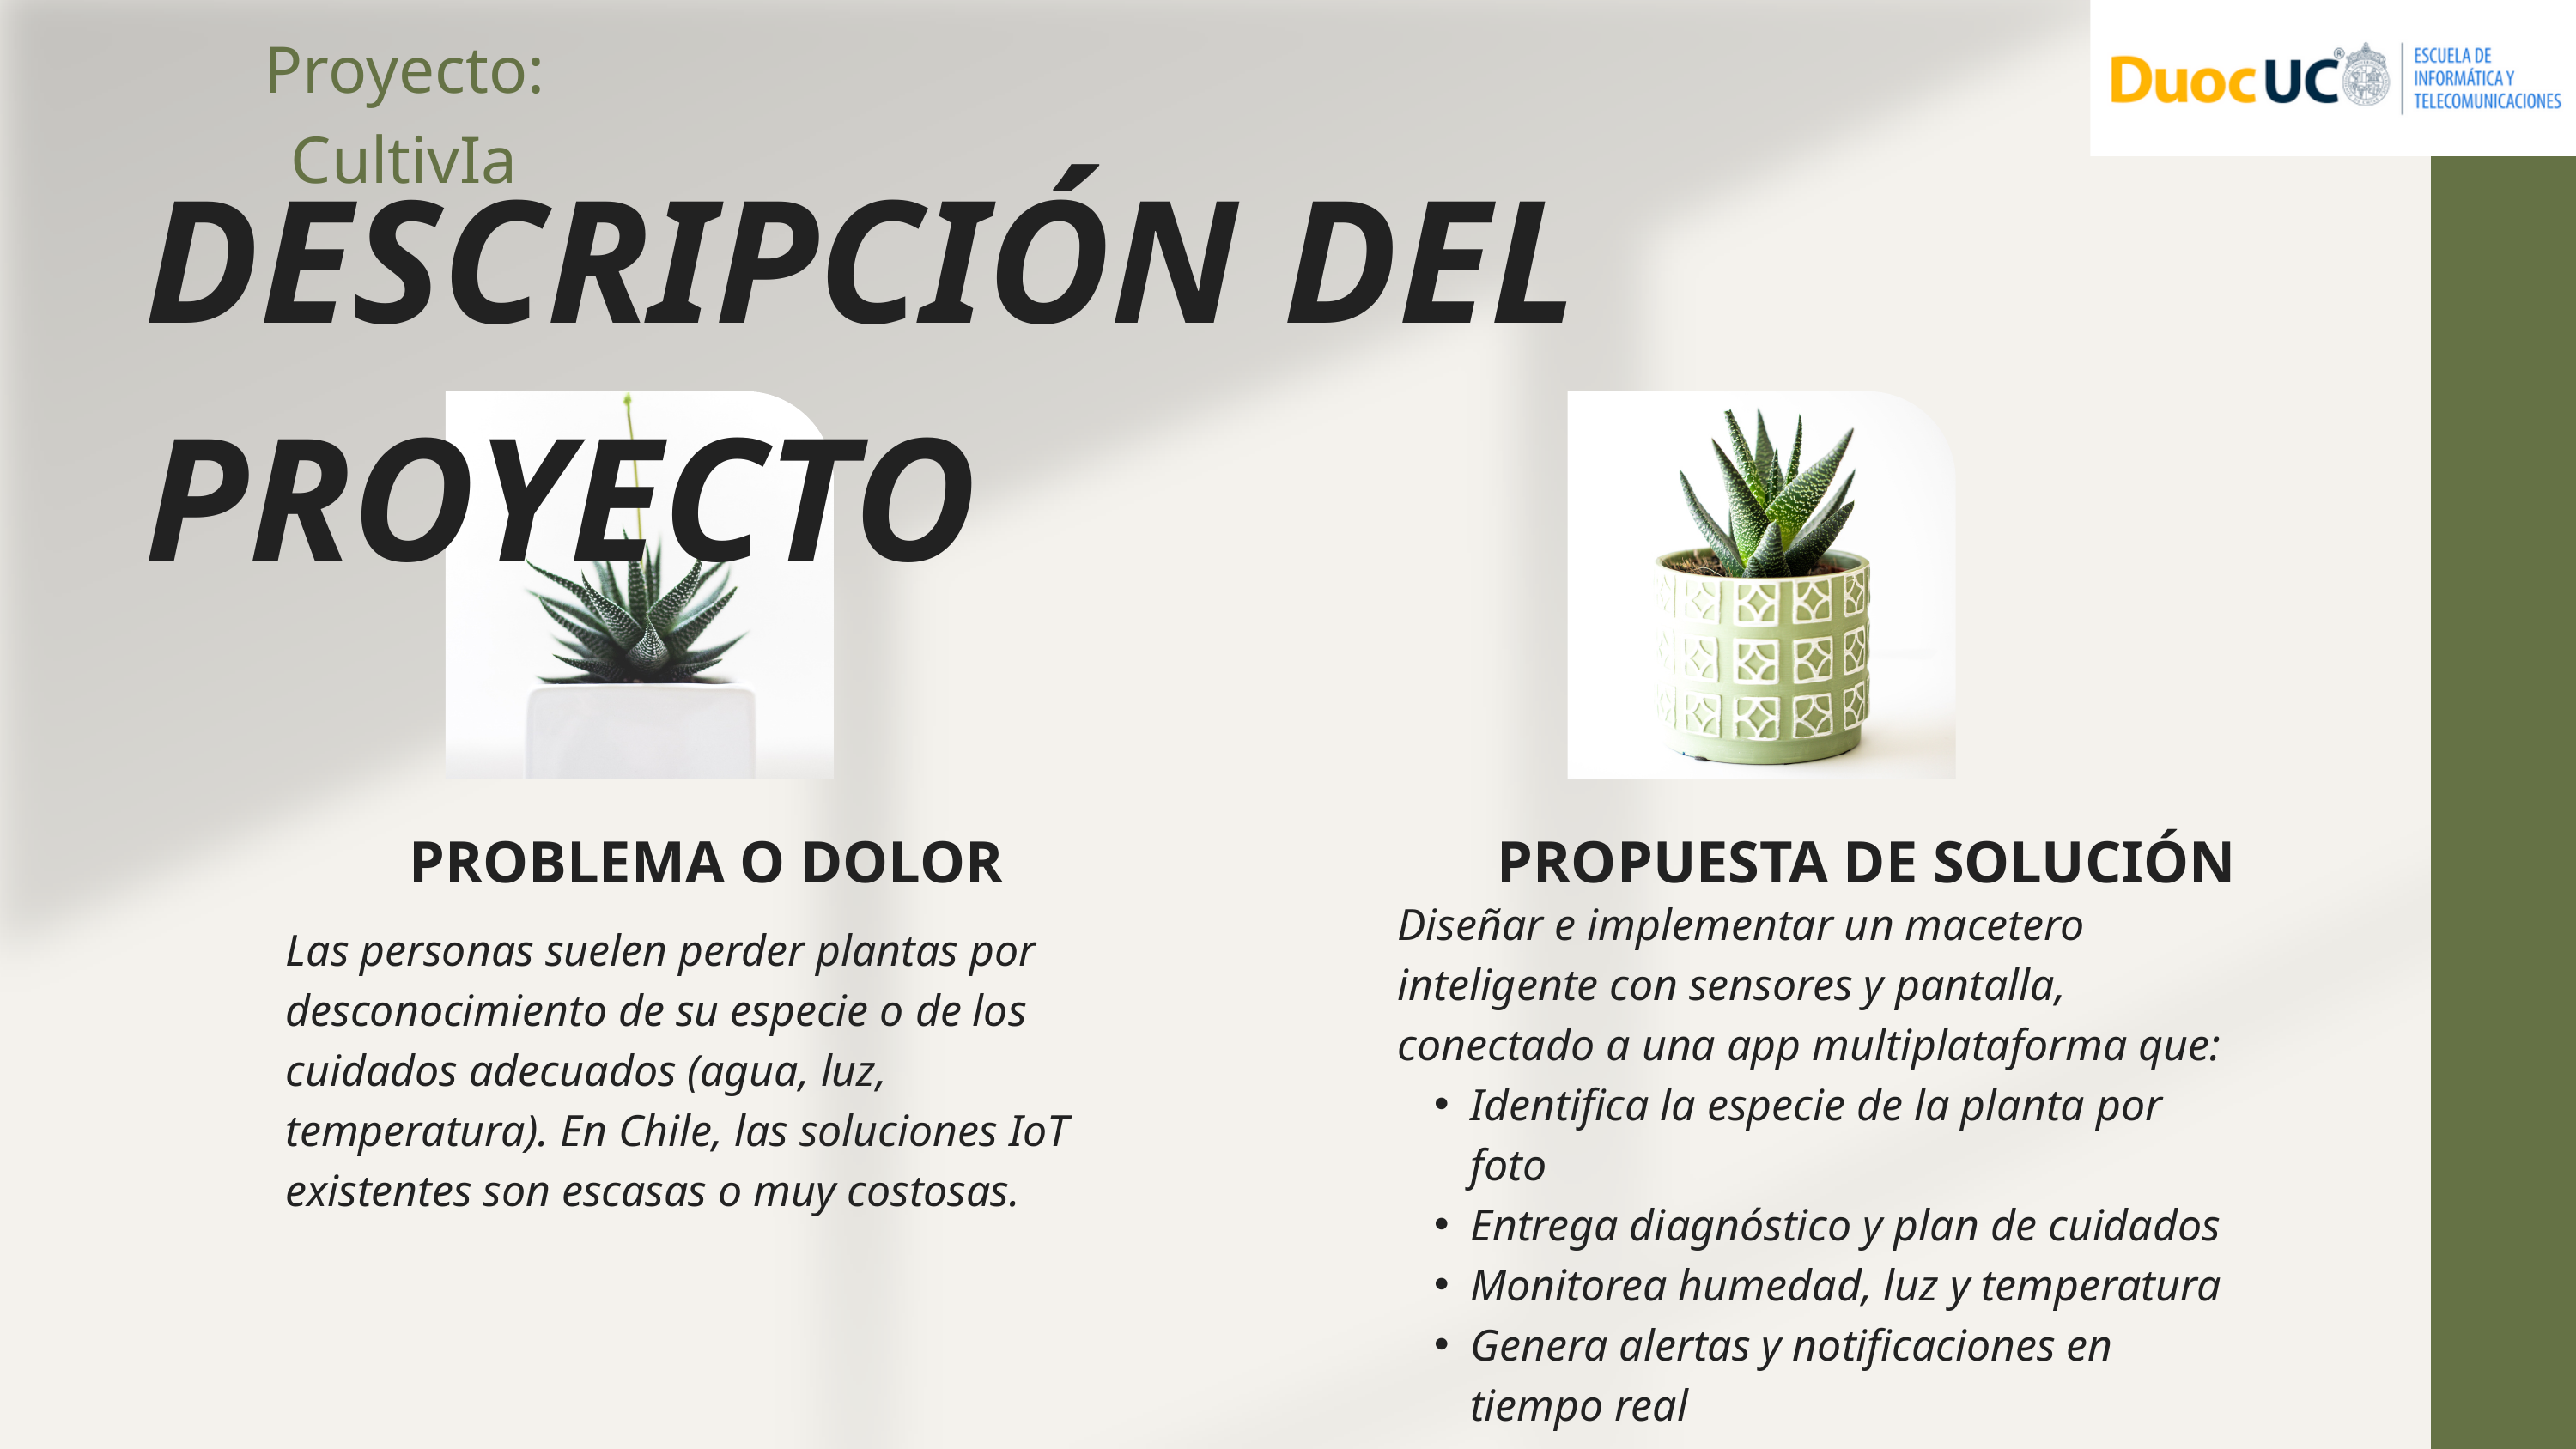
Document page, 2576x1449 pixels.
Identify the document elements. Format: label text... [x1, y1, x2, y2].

text_box [0, 0, 2427, 1449]
text_box Proyecto: CultivIa [169, 15, 640, 197]
text_box PROBLEMA O DOLOR [285, 814, 1127, 974]
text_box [1567, 391, 1956, 780]
text_box [2090, 0, 2427, 156]
text_box Diseñar e implementar un macetero inteligente con sensores y pantalla, conectado a una app multiplataforma que: Identifica la especie de la planta por foto Entrega diagnóstico y plan de cuidados Monitorea humedad, luz y temperatura Genera alertas y notificaciones en tiempo real [1397, 888, 2239, 1449]
text_box DESCRIPCIÓN DEL PROYECTO [144, 119, 2380, 596]
text_box PROPUESTA DE SOLUCIÓN [1446, 814, 2288, 974]
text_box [445, 391, 835, 780]
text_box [2430, 0, 2576, 1449]
text_box Las personas suelen perder plantas por desconocimiento de su especie o de los cuidados adecuados (agua, luz, temperatura). En Chile, las soluciones IoT existentes son escasas o muy costosas. [285, 974, 1127, 1216]
